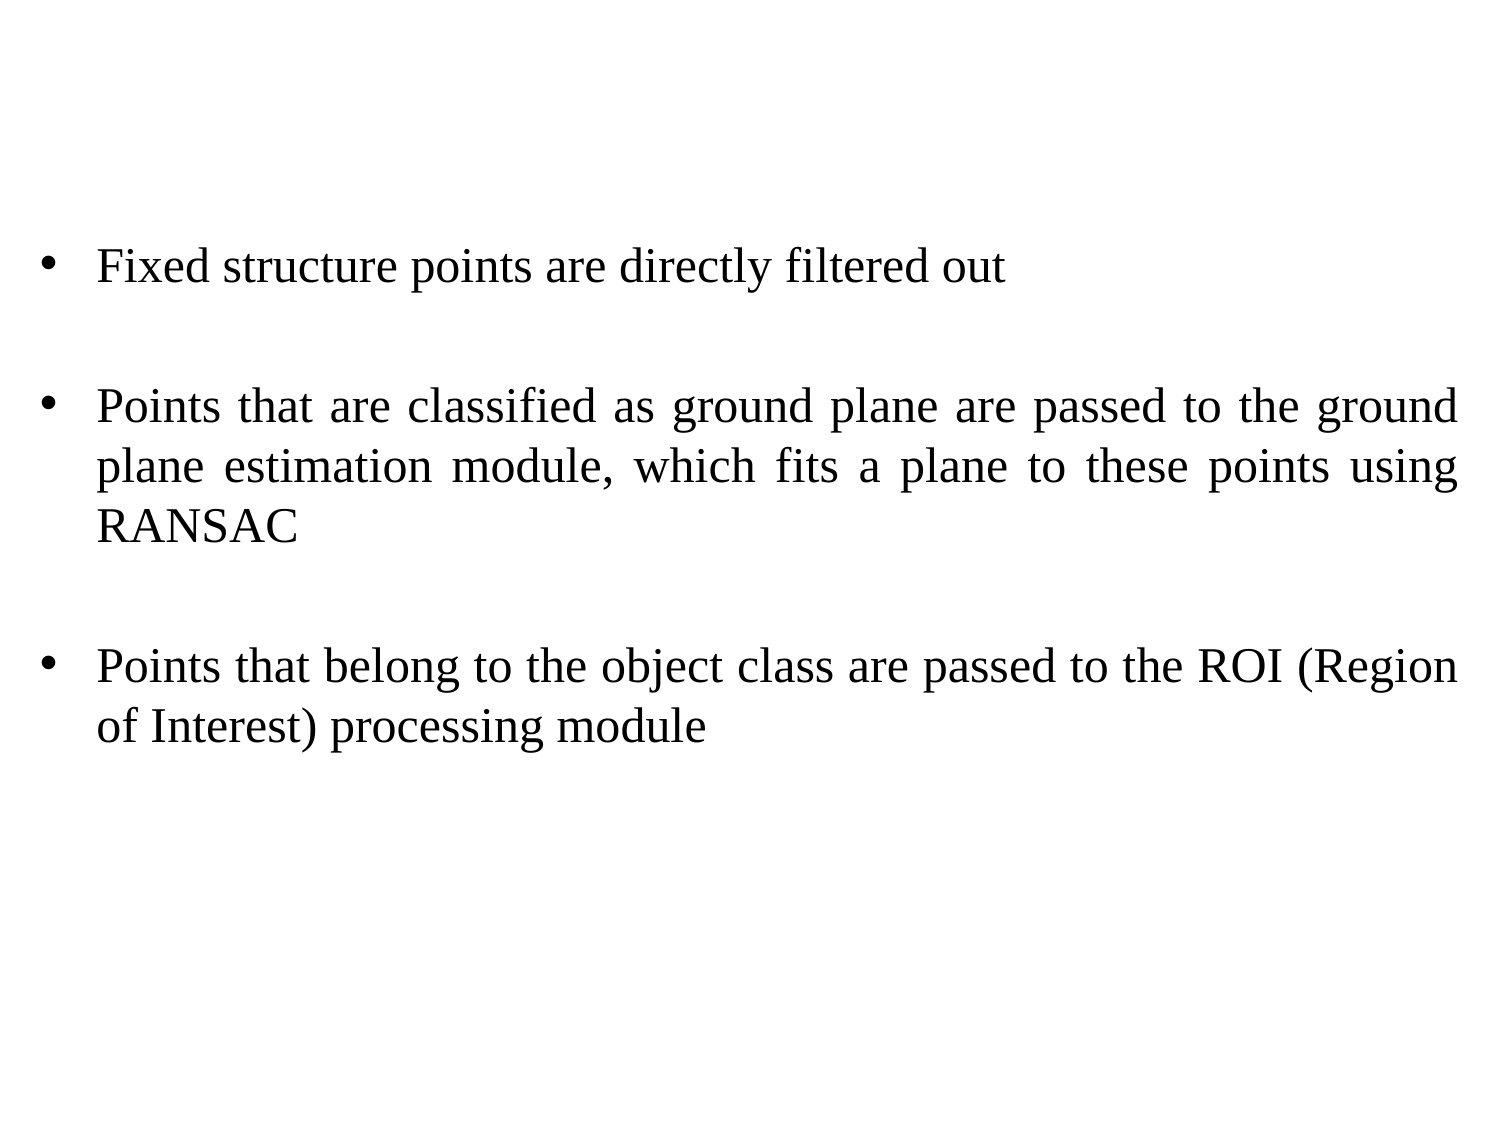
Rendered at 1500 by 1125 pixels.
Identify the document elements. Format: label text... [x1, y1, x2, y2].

list Fixed structure points are directly filtered out Points that are classified as ground plane are passed to the ground plane estimation module, which fits a plane to these points using RANSAC Points that belong to the object class are passed to the ROI (Region of Interest) processing module [24, 224, 1475, 939]
